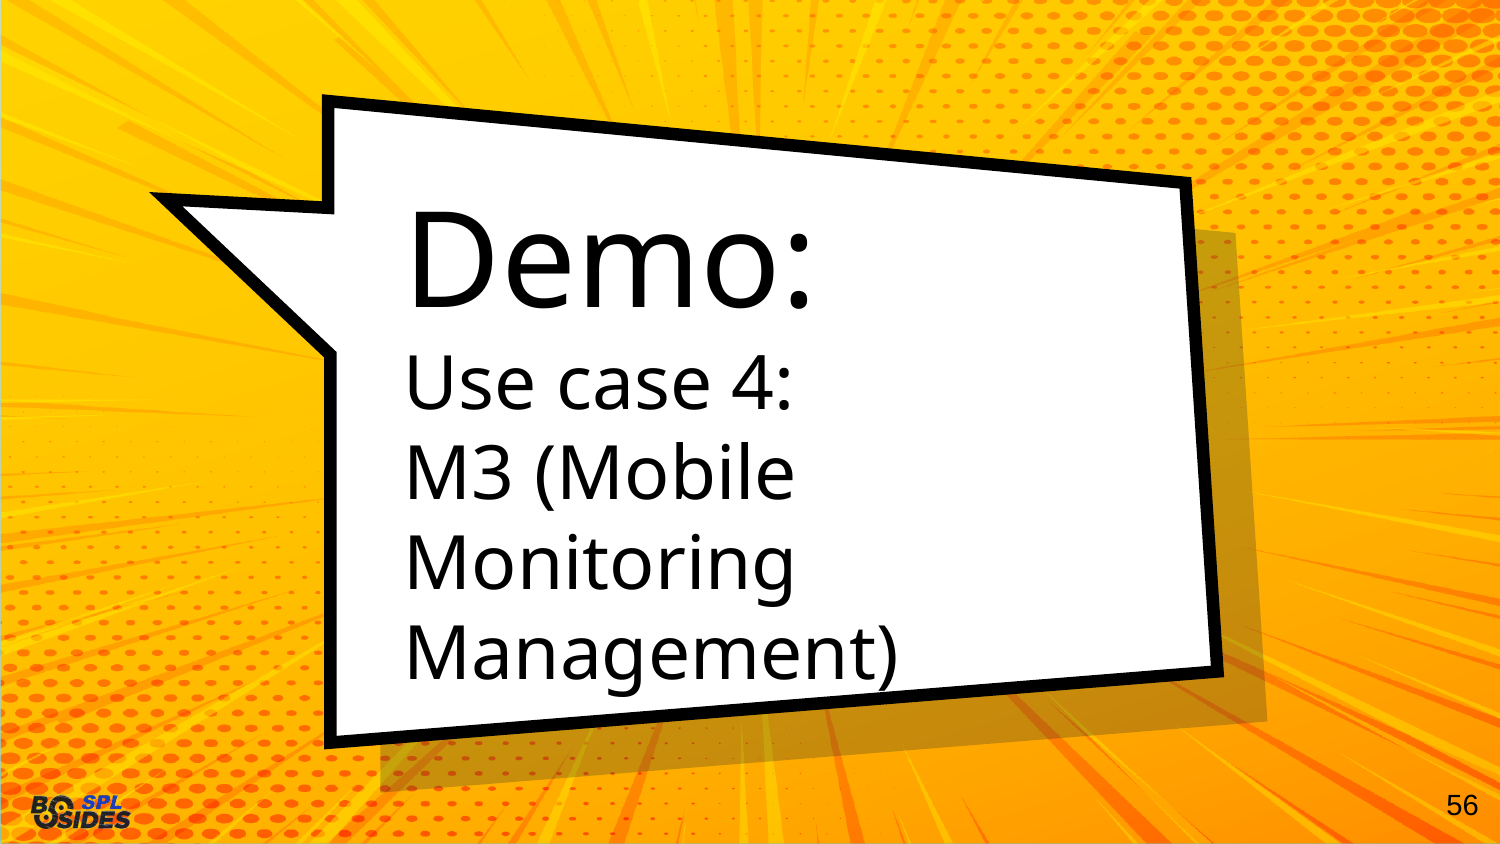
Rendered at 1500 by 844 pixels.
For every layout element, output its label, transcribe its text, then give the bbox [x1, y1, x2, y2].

text_box 56 [1403, 779, 1494, 844]
title Demo: Use case 4: M3 (Mobile Monitoring Management) [388, 339, 1188, 530]
picture [0, 0, 1500, 844]
